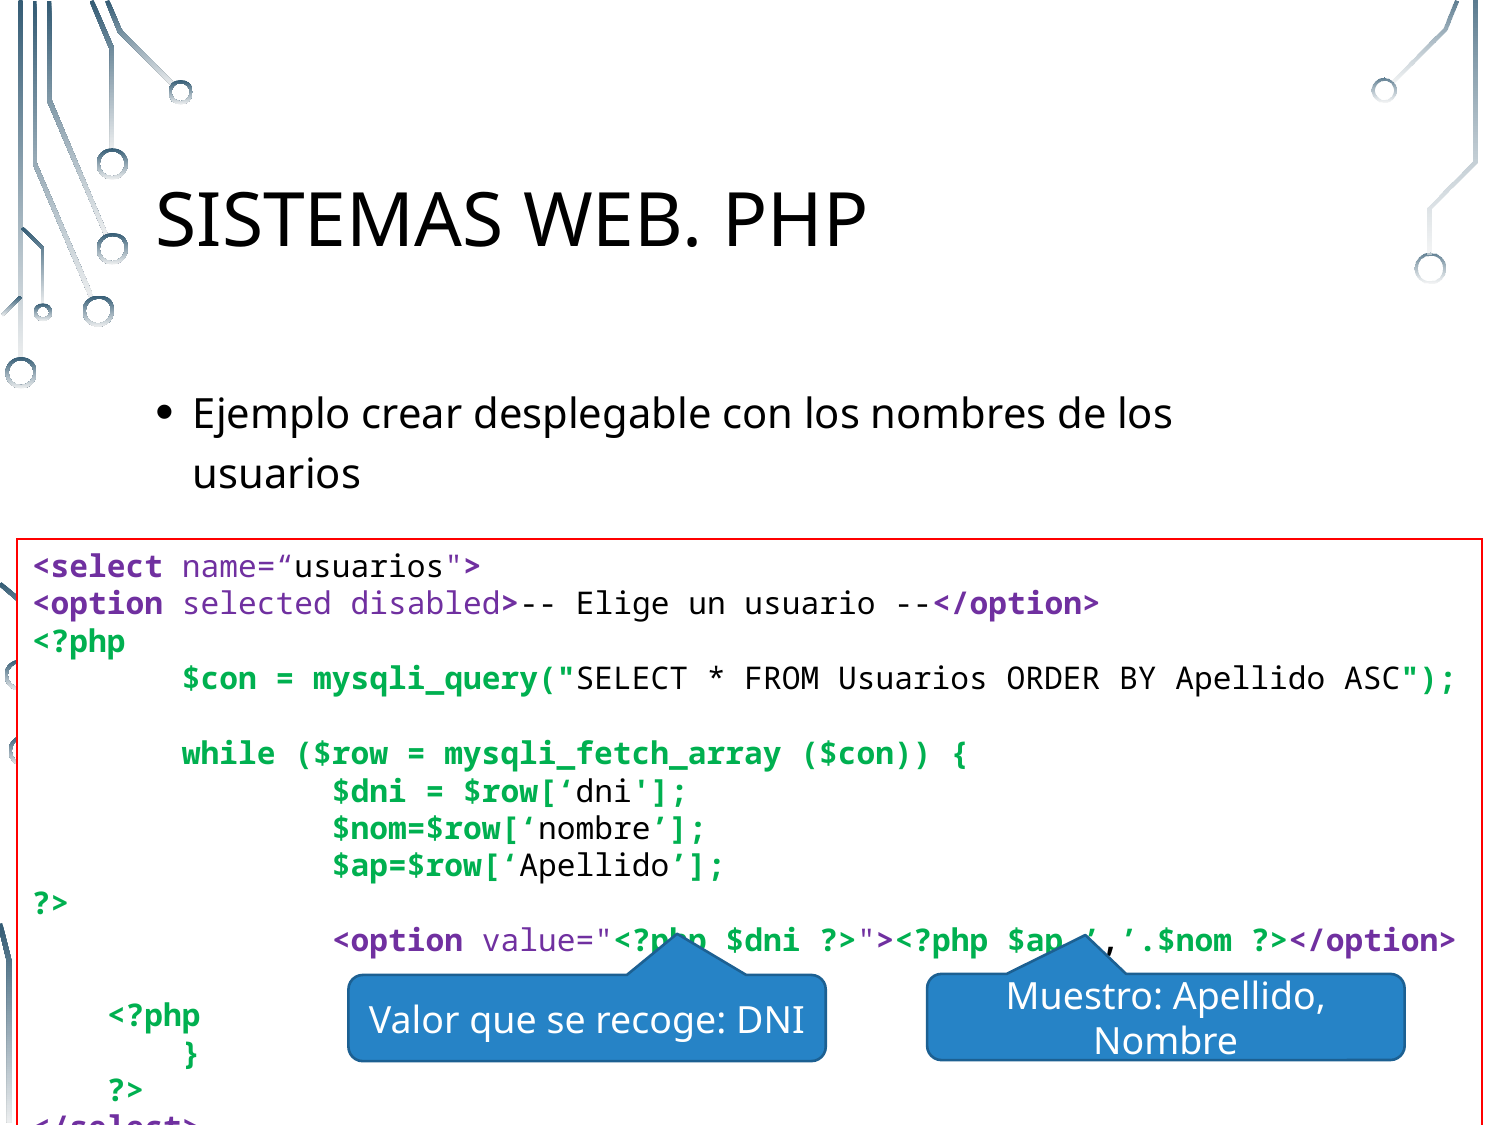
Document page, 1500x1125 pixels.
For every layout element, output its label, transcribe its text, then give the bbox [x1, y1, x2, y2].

text_box Valor que se recoge: DNI [347, 932, 828, 1063]
title Sistemas Web. PHP [140, 101, 1360, 344]
text_box Muestro: Apellido, Nombre [925, 933, 1406, 1062]
list Ejemplo crear desplegable con los nombres de los usuarios [140, 369, 1360, 538]
text_box <select name=“usuarios"> <option selected disabled>-- Elige un usuario --</option> <?php $con = mysqli_query("SELECT * FROM Usuarios ORDER BY Apellido ASC"); while ($row = mysqli_fetch_array ($con)) { $dni = $row[‘dni']; $nom=$row[‘nombre’]; $ap=$row[‘Apellido’]; ?> <option value="<?php $dni ?>"><?php $ap.’,’.$nom ?></option> <?php } ?> </select> [17, 538, 1483, 1125]
